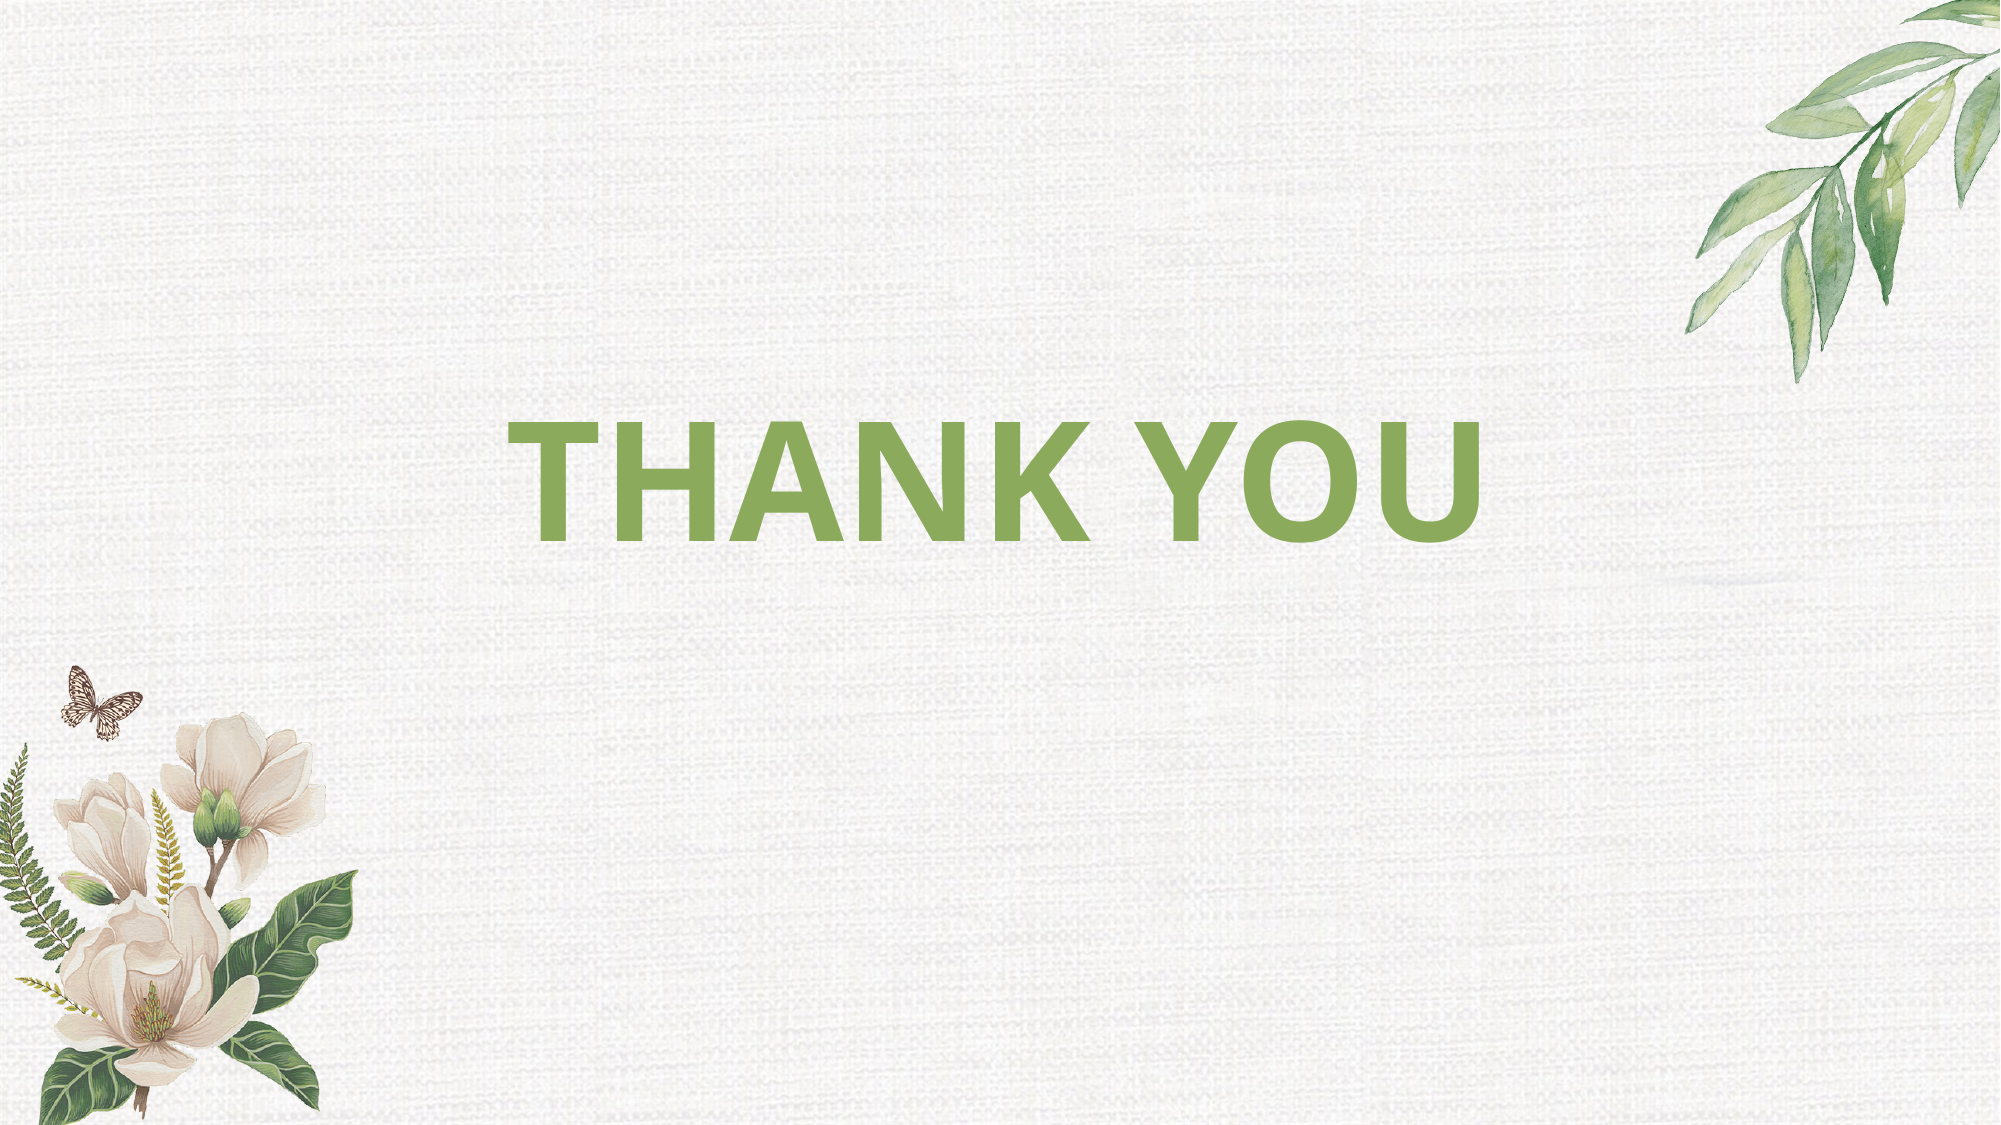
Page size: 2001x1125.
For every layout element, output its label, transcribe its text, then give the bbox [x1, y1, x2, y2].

picture [0, 0, 2001, 1125]
text_box THANK YOU [419, 367, 1580, 583]
